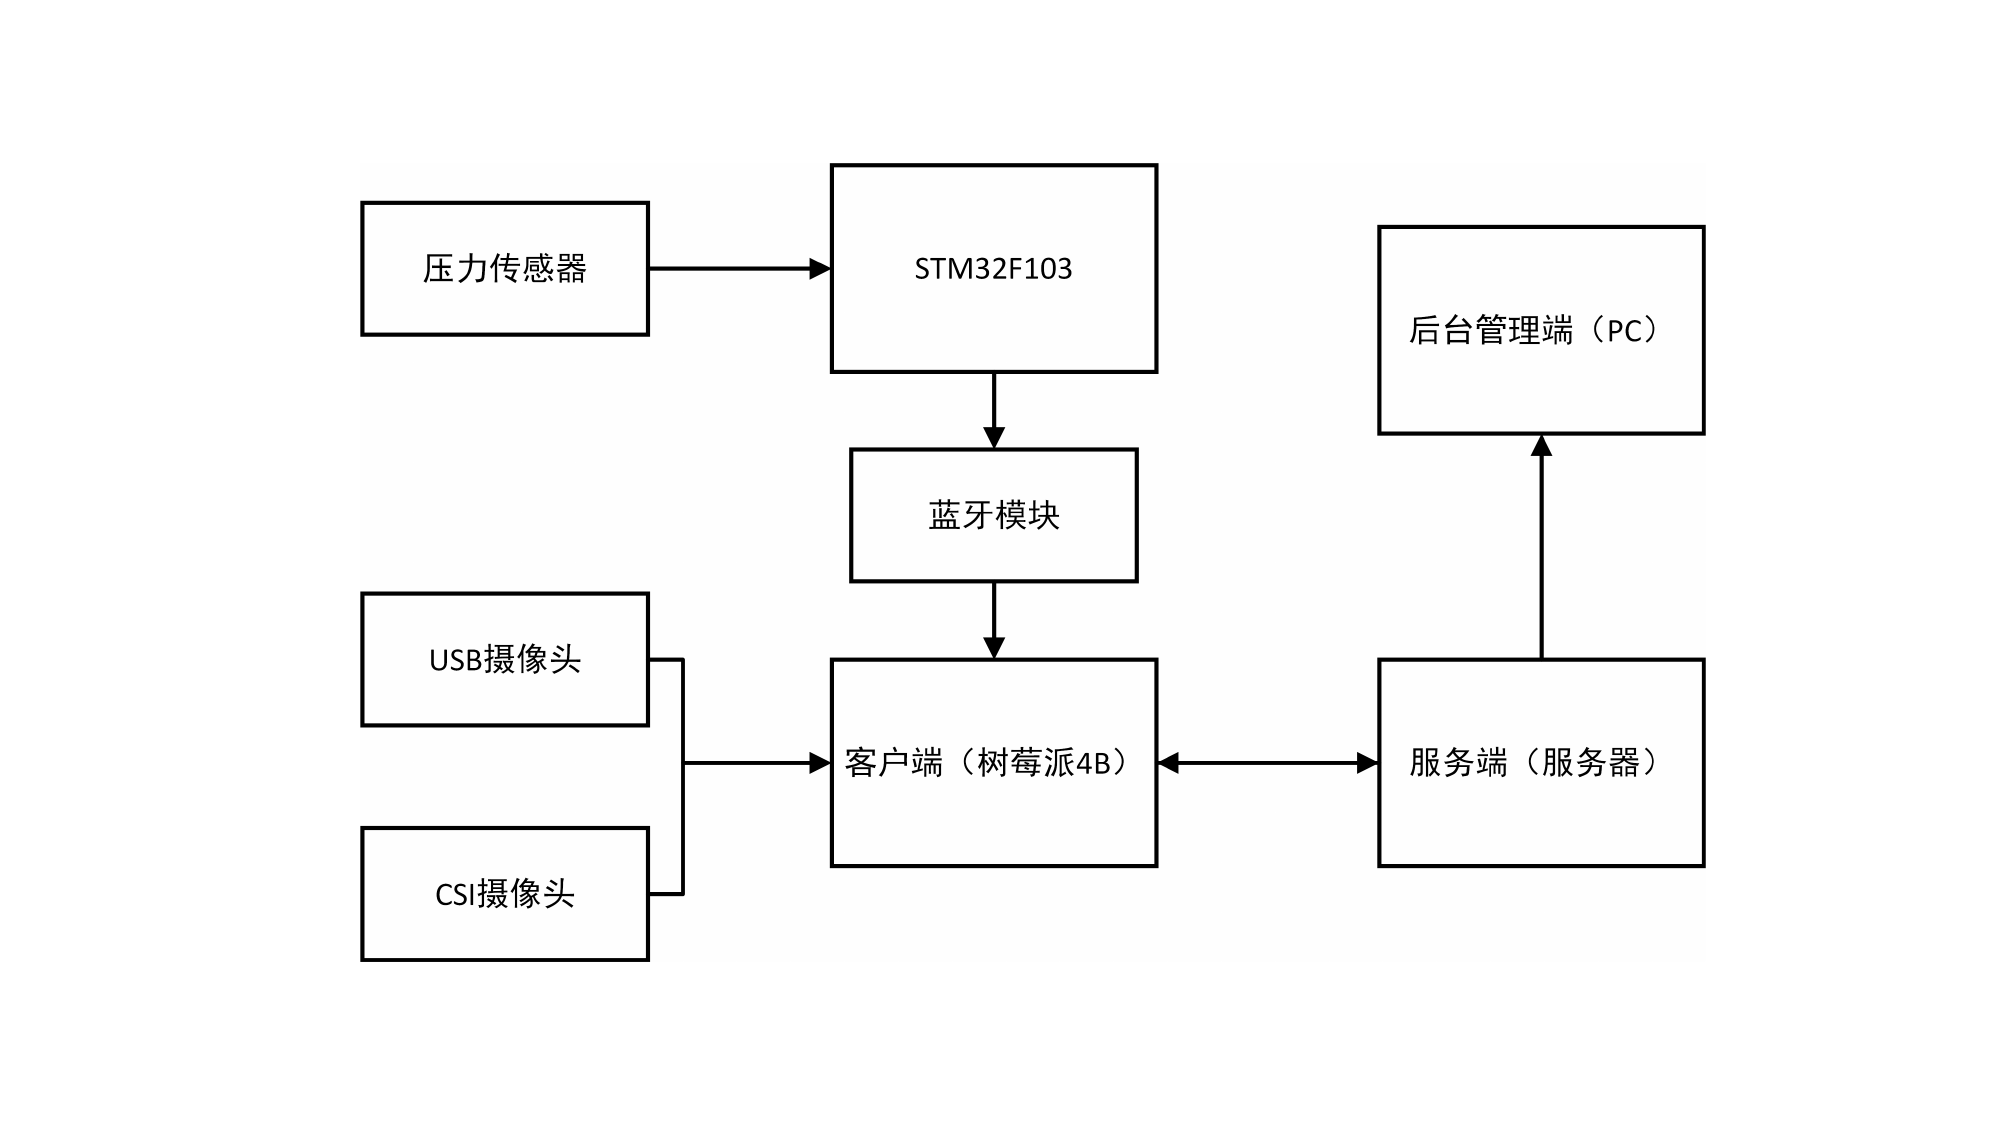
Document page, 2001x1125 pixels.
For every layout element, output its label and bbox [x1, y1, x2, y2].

picture [360, 163, 1706, 962]
